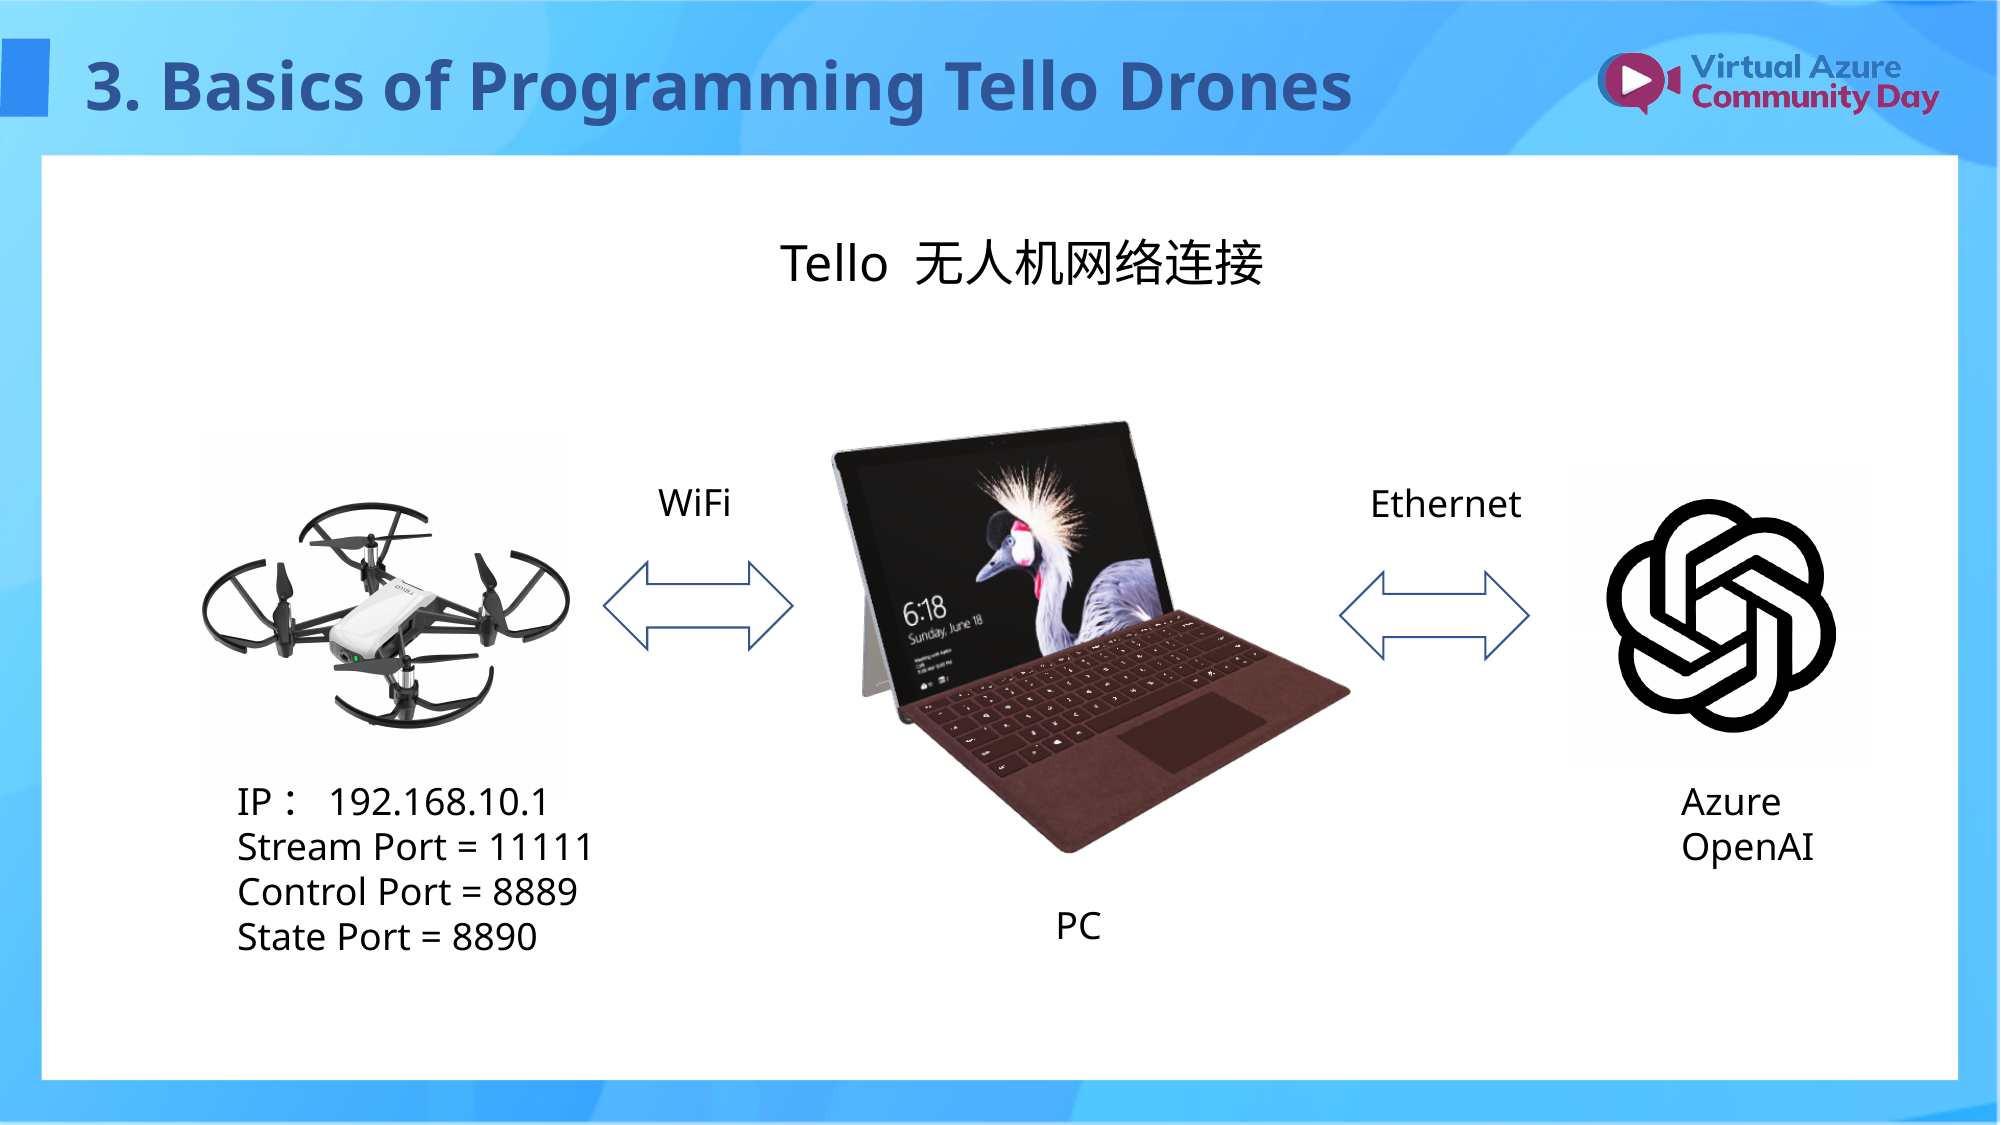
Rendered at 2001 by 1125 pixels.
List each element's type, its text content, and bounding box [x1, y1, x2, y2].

text_box PC [1040, 894, 1167, 955]
text_box Azure OpenAI [1666, 771, 1837, 875]
title 3. Basics of Programming Tello Drones [70, 38, 1608, 140]
text_box [1338, 569, 1531, 662]
text_box WiFi [643, 471, 770, 532]
picture [0, 0, 2000, 1125]
text_box IP：192.168.10.1 Stream Port = 11111 Control Port = 8889 State Port = 8890 [222, 770, 663, 965]
text_box Ethernet [1355, 472, 1566, 533]
text_box [602, 559, 795, 652]
text_box Tello 无人机网络连接 [766, 224, 1380, 300]
